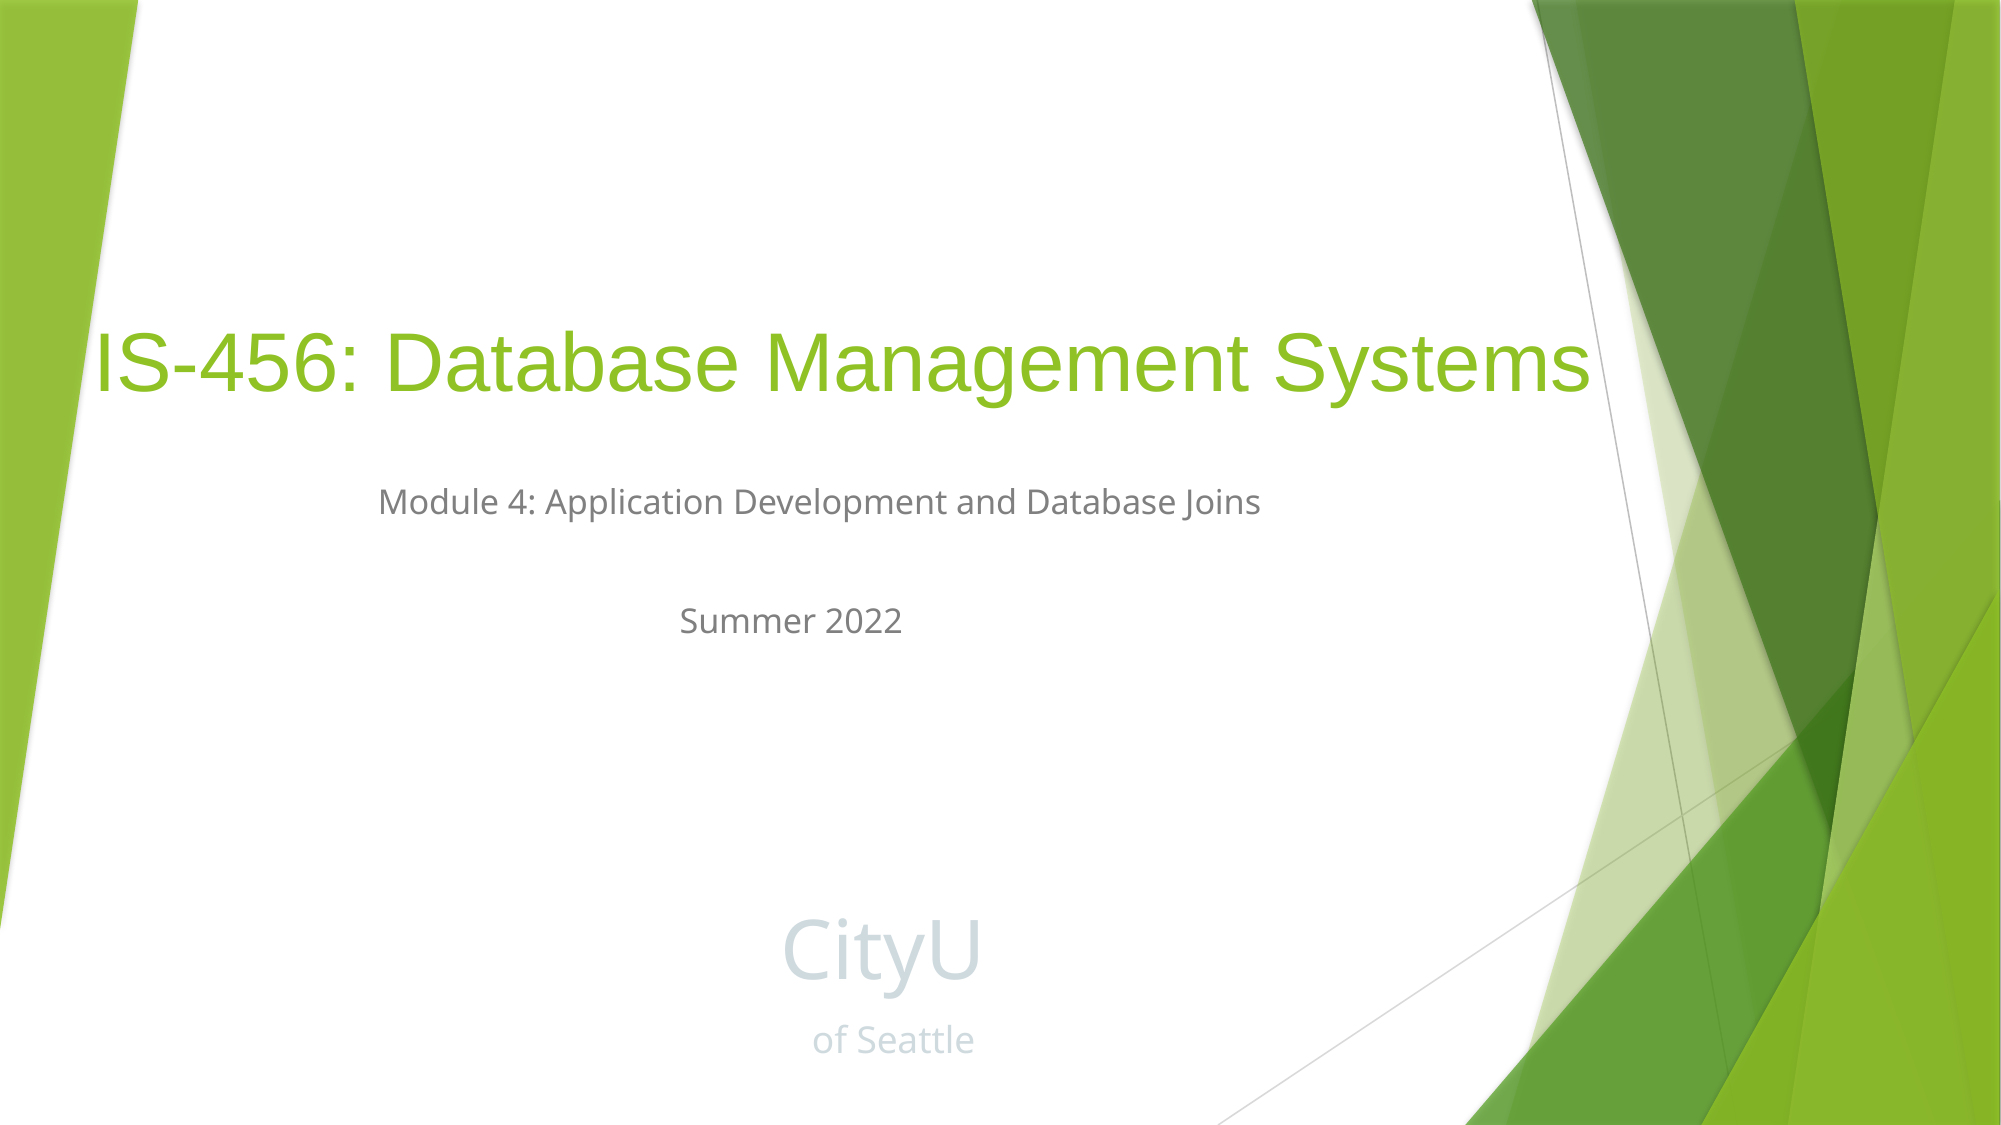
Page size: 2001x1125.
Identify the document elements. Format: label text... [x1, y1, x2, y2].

subtitle Module 4: Application Development and Database Joins Summer 2022 [306, 472, 1276, 675]
text_box CityU of Seattle [536, 889, 1251, 1070]
title IS-456: Database Management Systems [78, 145, 1619, 416]
